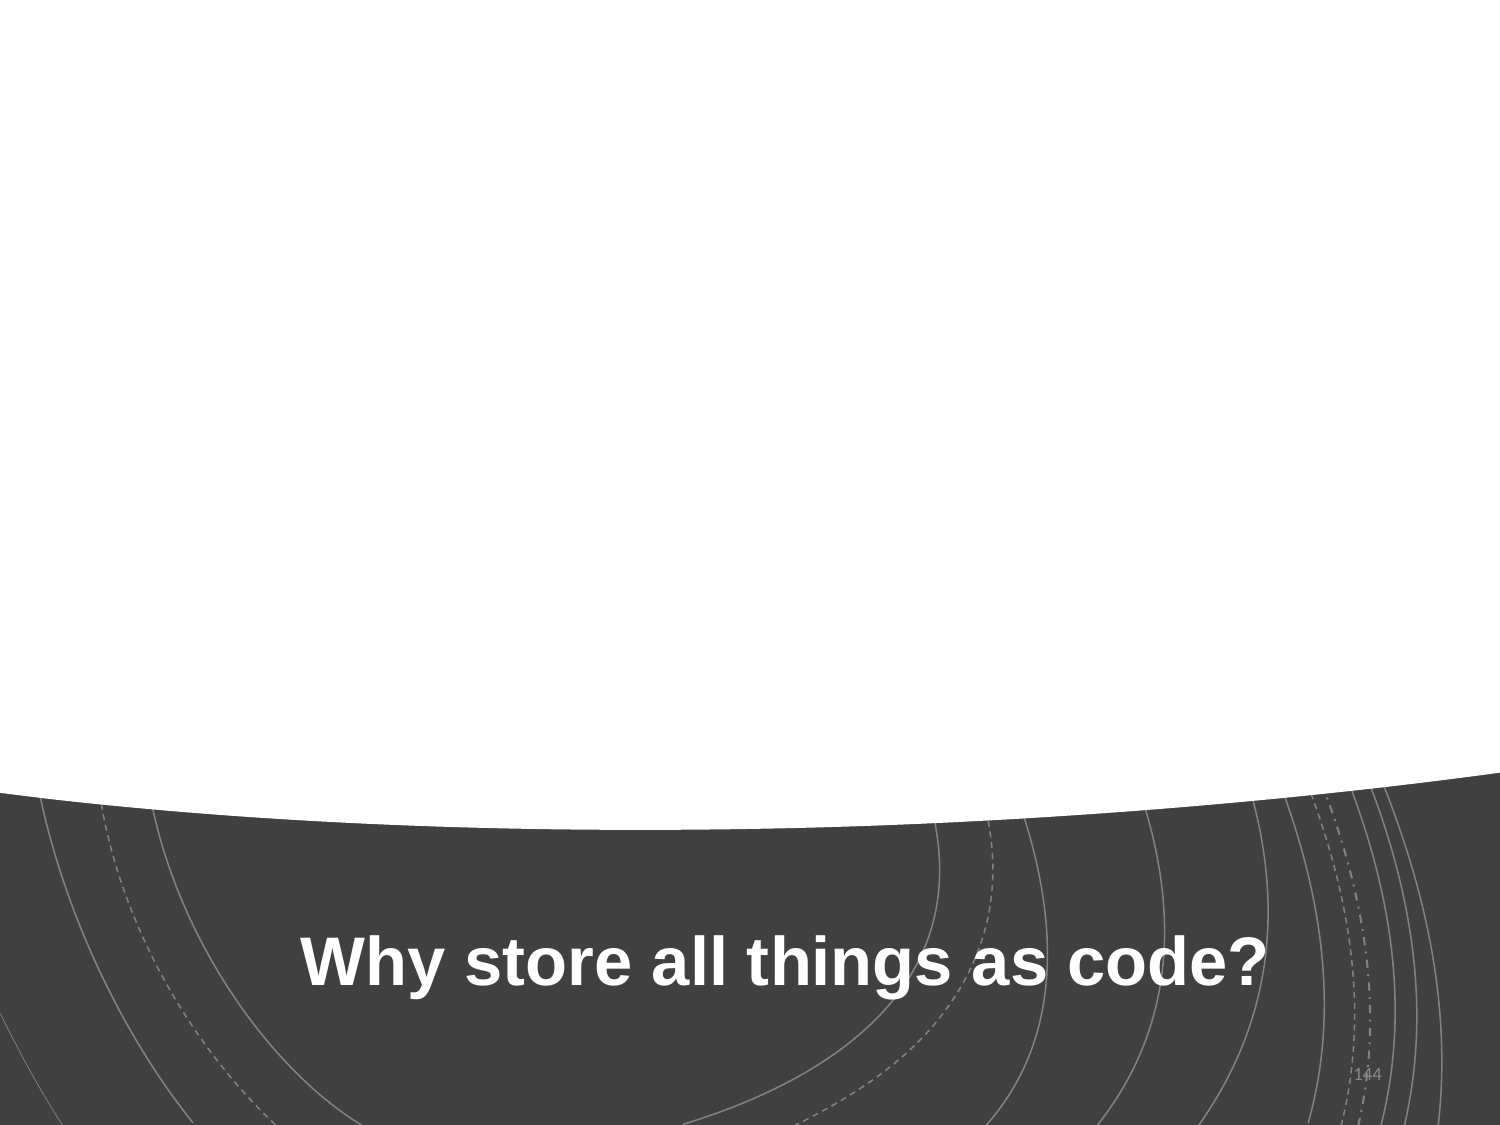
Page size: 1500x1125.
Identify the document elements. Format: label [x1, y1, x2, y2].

text_box [0, 0, 1500, 1125]
